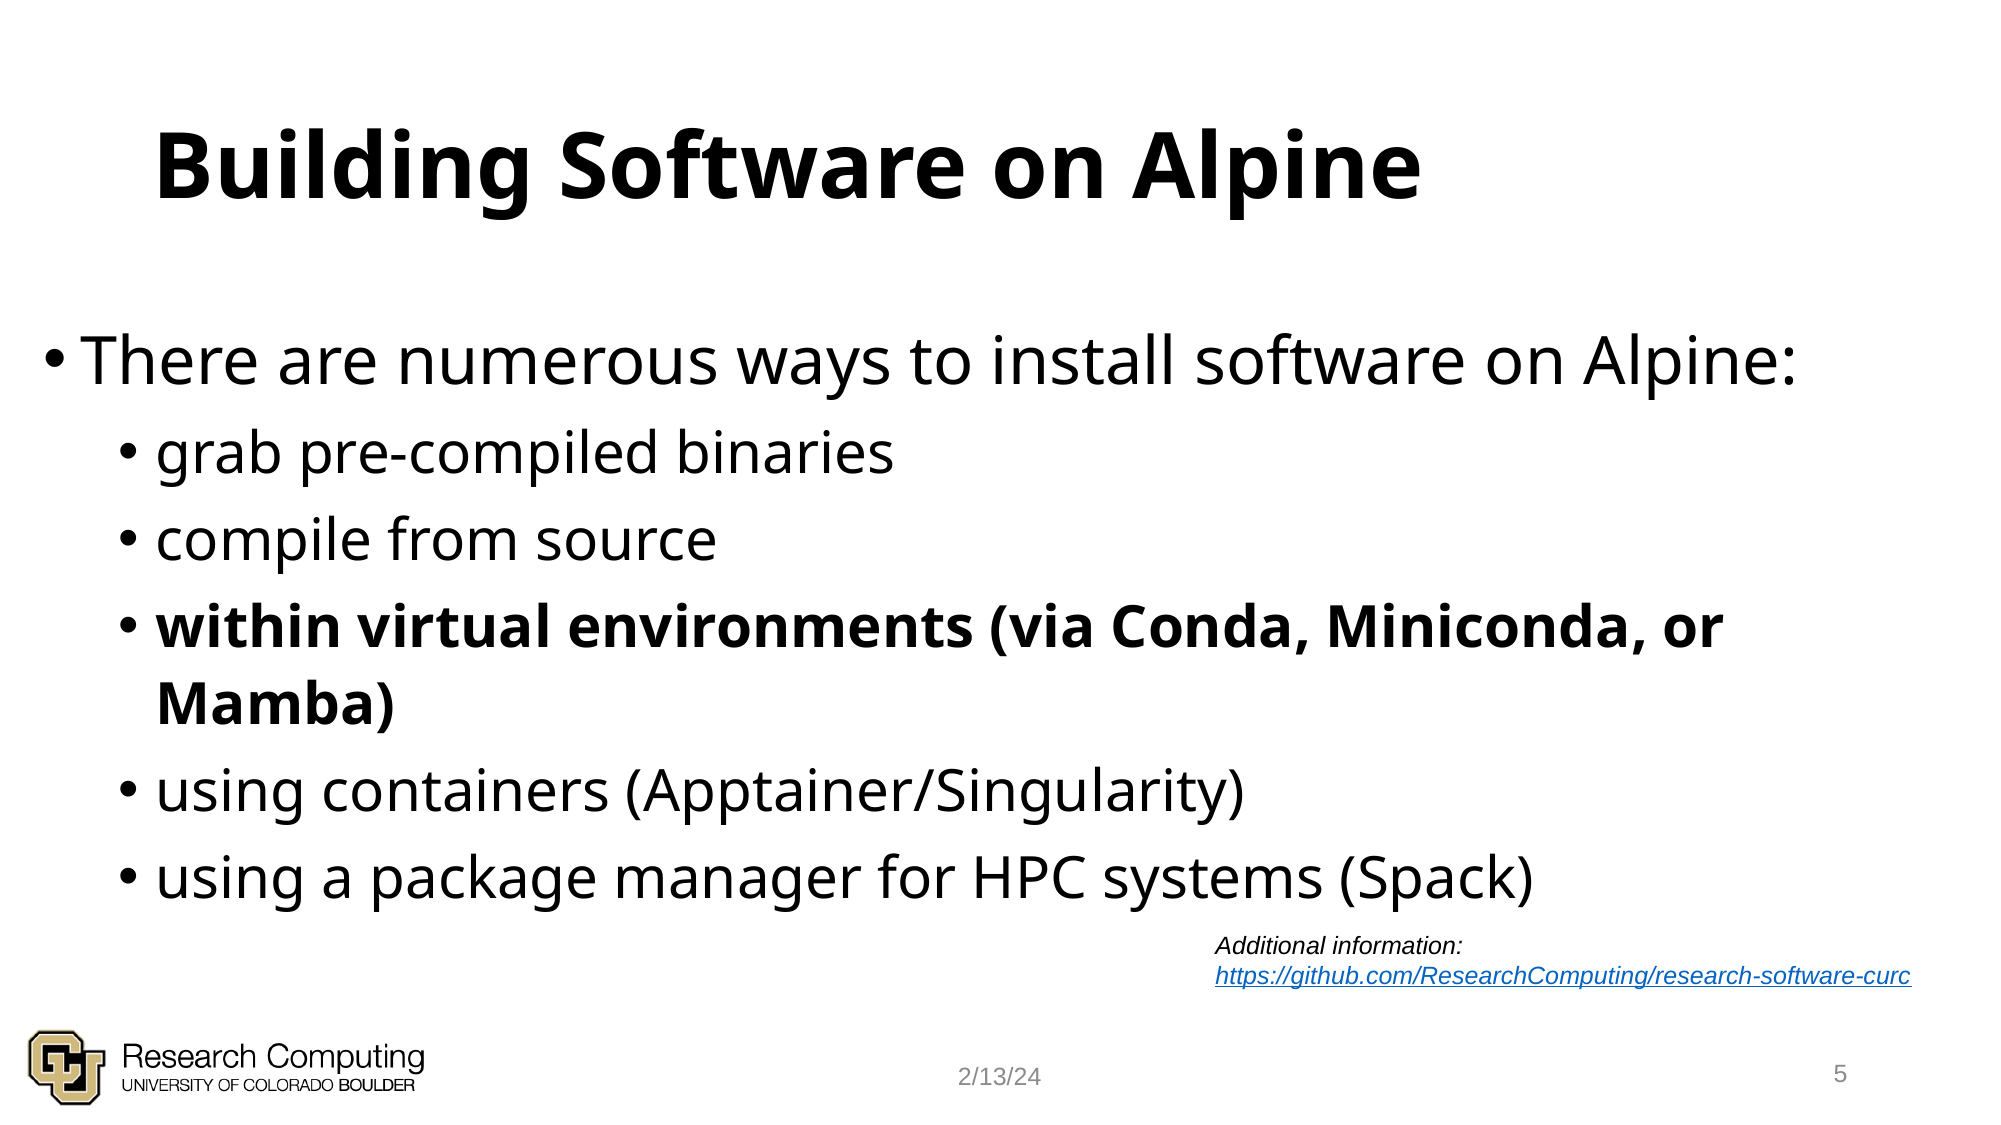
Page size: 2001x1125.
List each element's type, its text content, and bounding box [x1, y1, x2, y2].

list There are numerous ways to install software on Alpine: grab pre-compiled binaries compile from source within virtual environments (via Conda, Miniconda, or Mamba) using containers (Apptainer/Singularity) using a package manager for HPC systems (Spack) [28, 301, 1978, 1016]
picture [0, 1024, 775, 1121]
title Building Software on Alpine [137, 59, 1863, 278]
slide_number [774, 1045, 1225, 1105]
text_box Additional information: https://github.com/ResearchComputing/research-software-curc [1200, 922, 1928, 1027]
slide_number 5 [1412, 1042, 1863, 1103]
